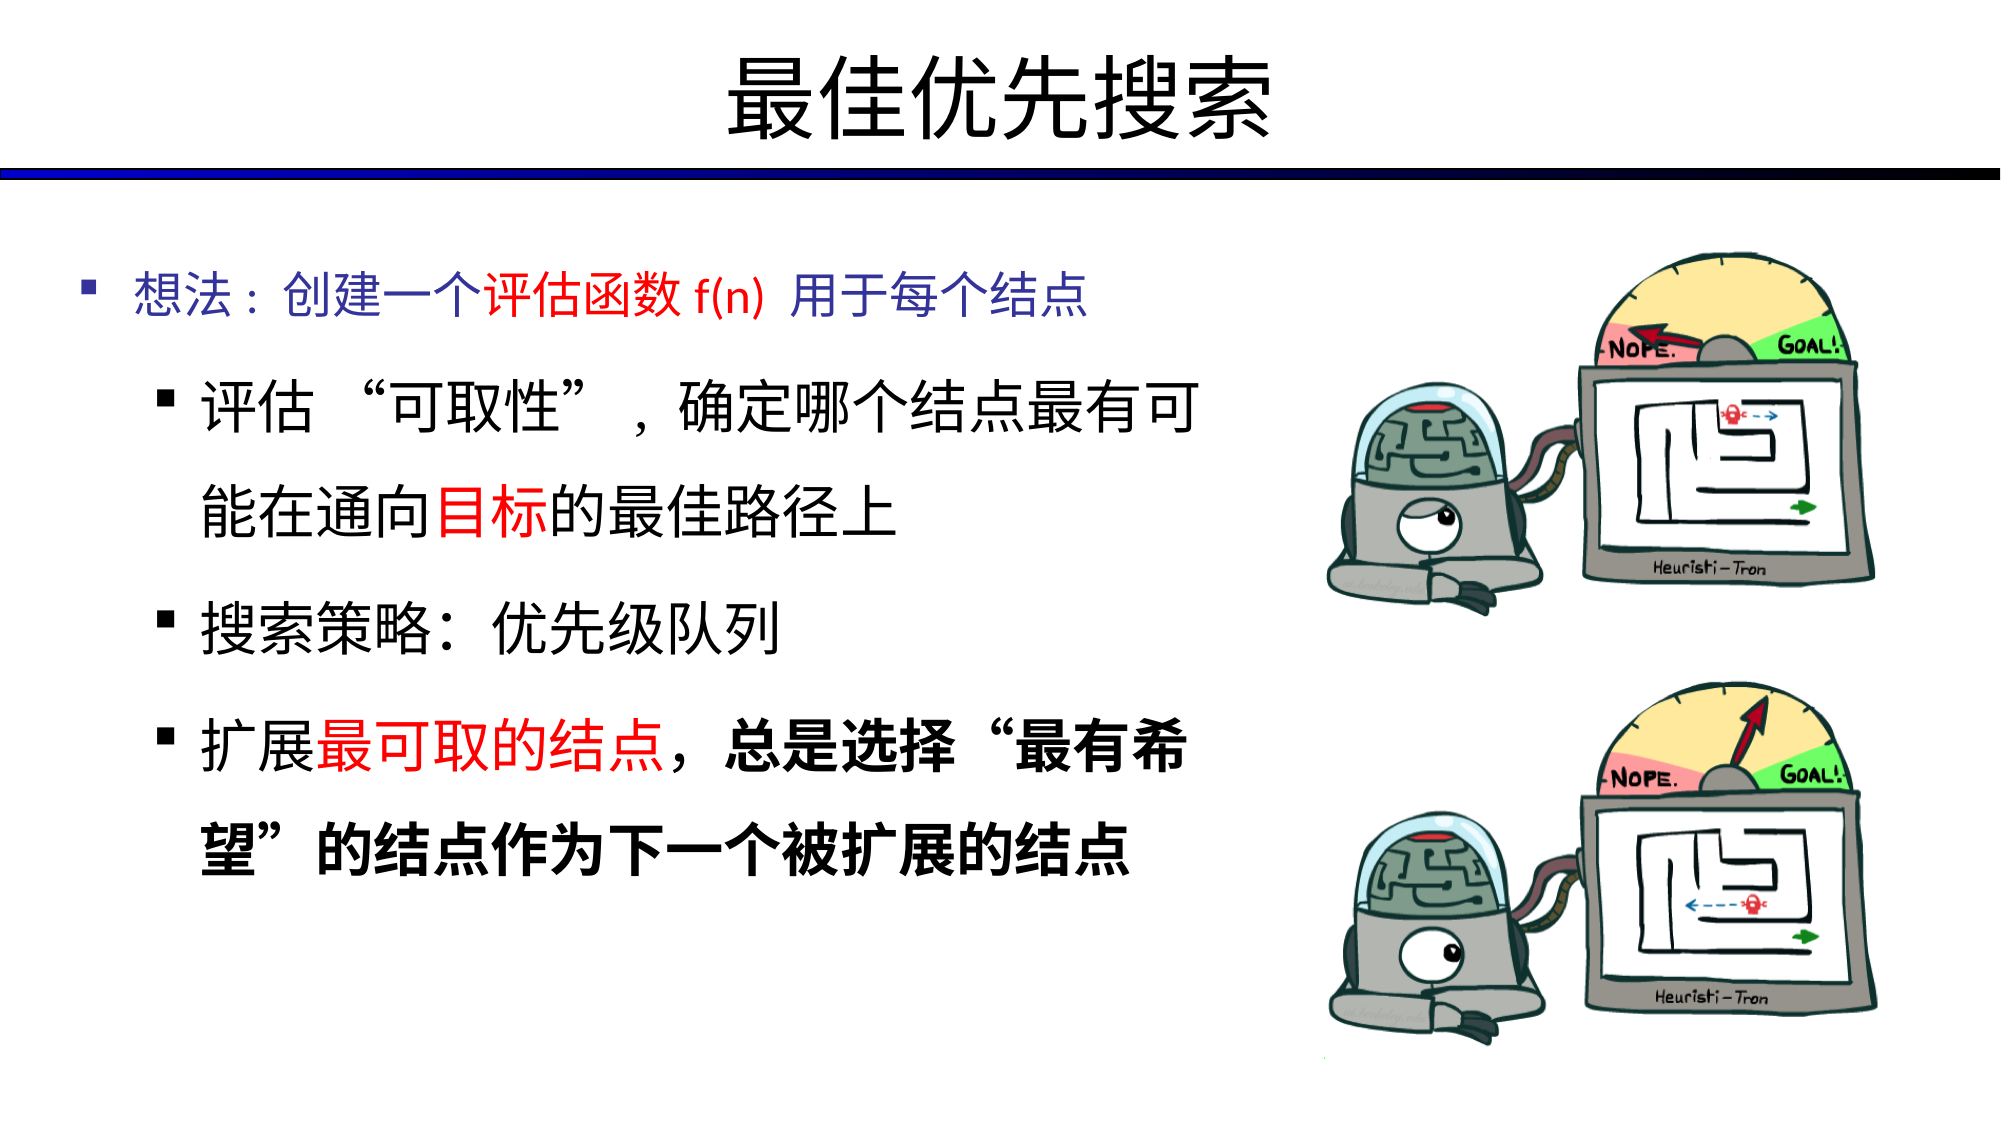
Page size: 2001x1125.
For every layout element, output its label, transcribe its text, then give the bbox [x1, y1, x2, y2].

list 想法: 创建一个评估函数f(n) 用于每个结点 评估 “可取性”, 确定哪个结点最有可能在通向目标的最佳路径上 搜索策略：优先级队列 扩展最可取的结点，总是选择“最有希望”的结点作为下一个被扩展的结点 [62, 226, 1238, 1017]
picture [1324, 243, 1885, 622]
text_box 最佳优先搜索 [291, 30, 1709, 161]
picture [1312, 668, 1883, 1059]
